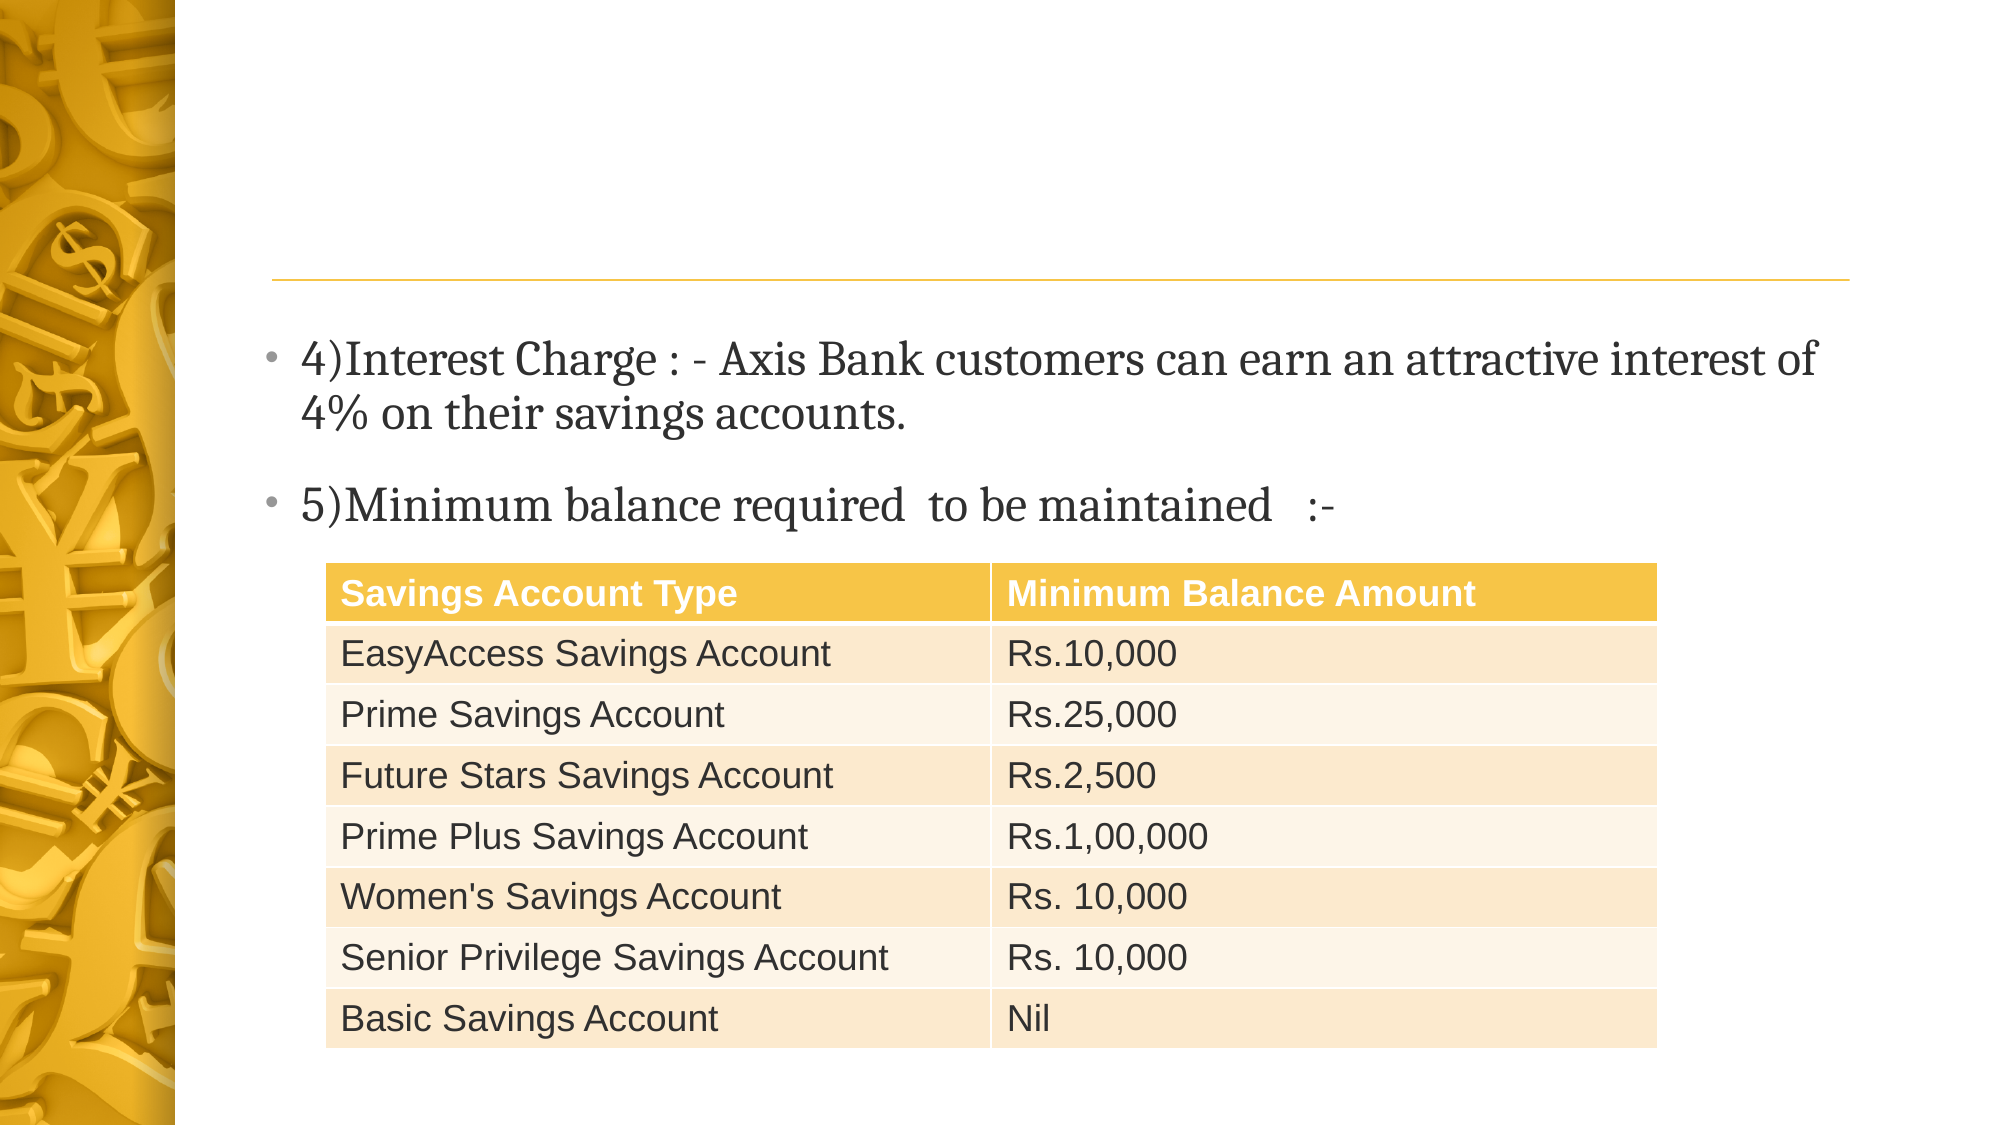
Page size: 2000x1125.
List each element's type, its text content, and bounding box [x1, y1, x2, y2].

table_cell Rs. 10,000 [992, 928, 1657, 987]
list 4)Interest Charge : - Axis Bank customers can earn an attractive interest of 4% on their savings accounts. 5)Minimum balance required to be maintained :- [249, 324, 1863, 1012]
table_cell EasyAccess Savings Account [326, 626, 990, 683]
table_cell Rs.2,500 [992, 746, 1657, 805]
table_cell Nil [992, 989, 1657, 1048]
table_cell Rs. 10,000 [992, 868, 1657, 927]
table_cell Prime Savings Account [326, 685, 990, 744]
table_header Savings Account Type [326, 563, 990, 621]
table_cell Basic Savings Account [326, 989, 990, 1048]
table_header Minimum Balance Amount [992, 563, 1657, 621]
table_cell Rs.1,00,000 [992, 807, 1657, 866]
picture [0, 0, 175, 1125]
table_cell Rs.25,000 [992, 685, 1657, 744]
table_cell Senior Privilege Savings Account [326, 928, 990, 987]
table_cell Prime Plus Savings Account [326, 807, 990, 866]
table_cell Women's Savings Account [326, 868, 990, 927]
table_cell Rs.10,000 [992, 626, 1657, 683]
table_cell Future Stars Savings Account [326, 746, 990, 805]
